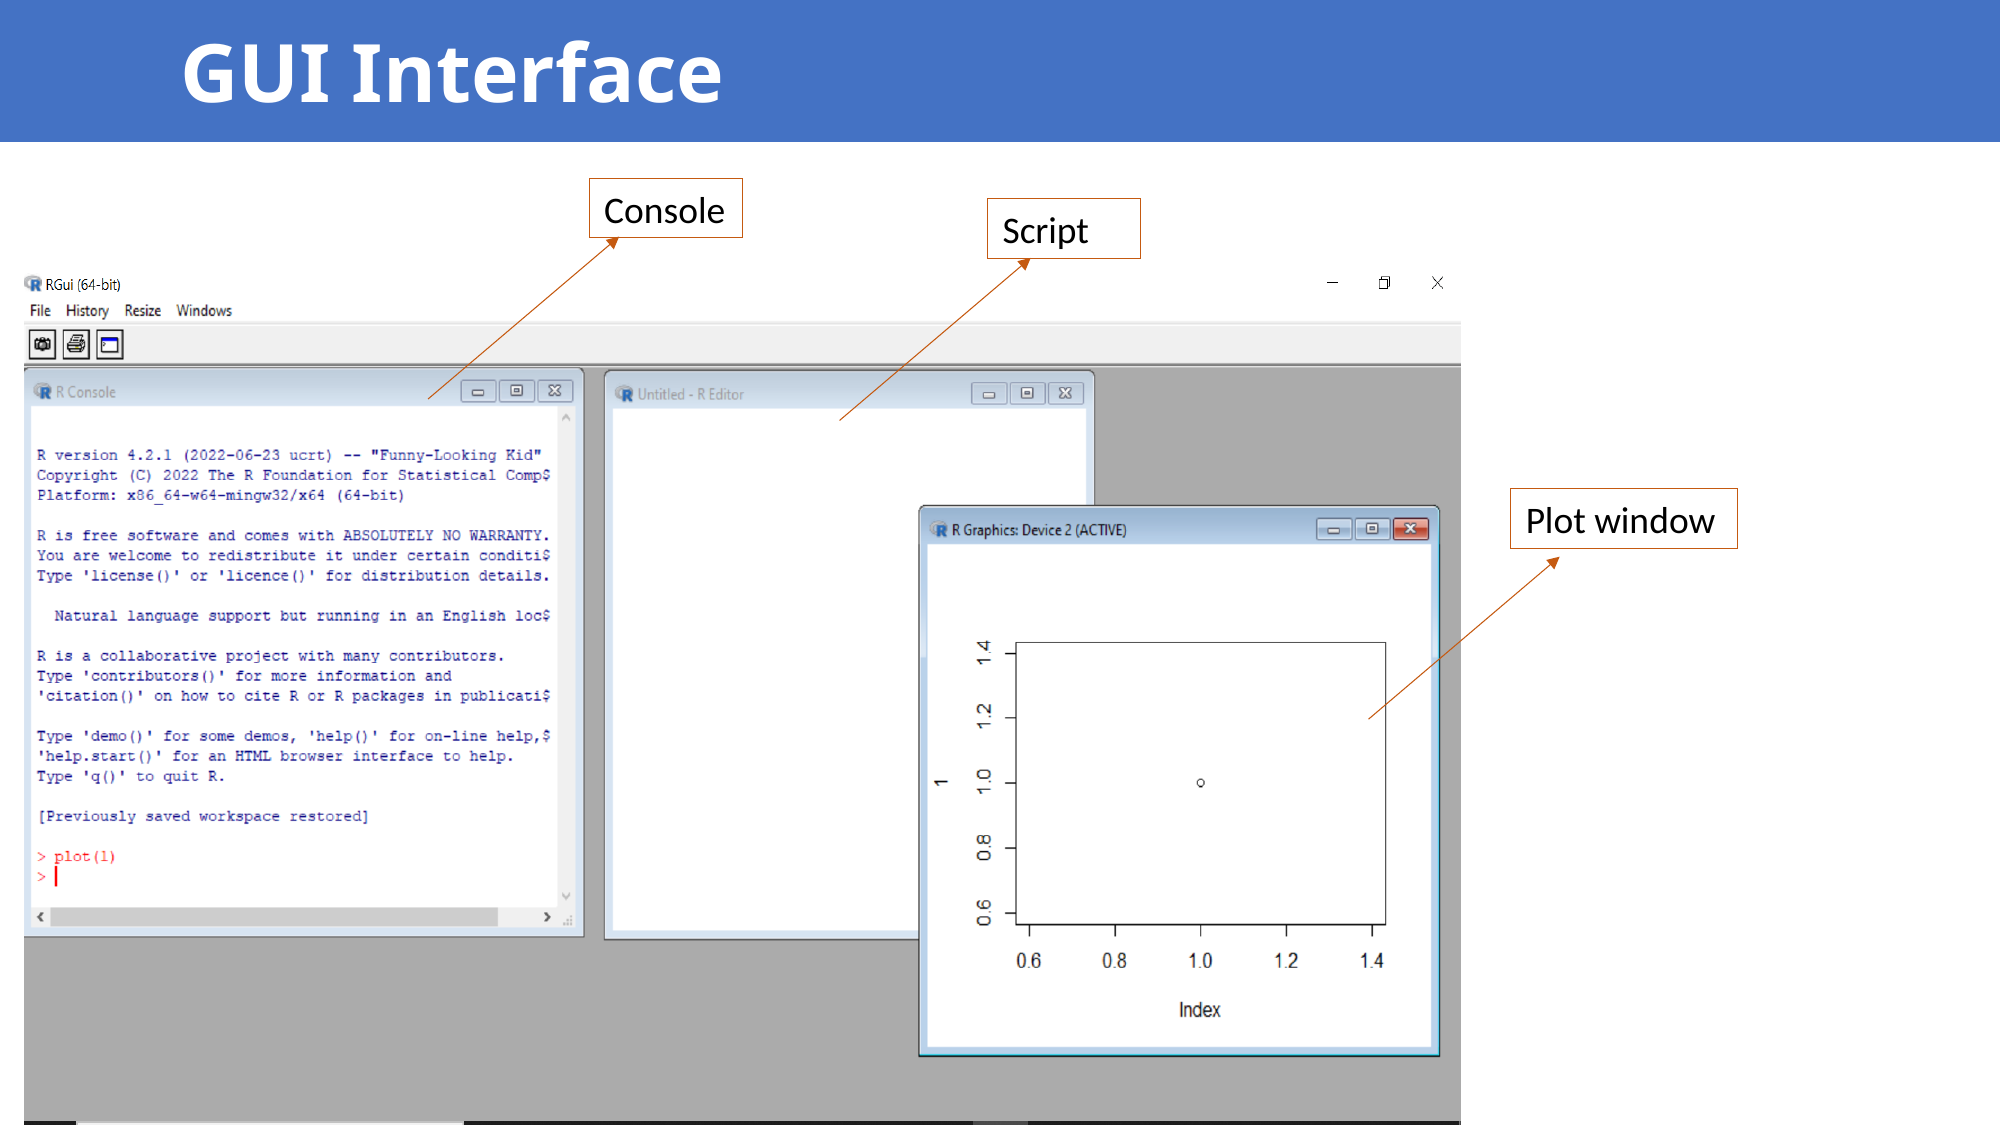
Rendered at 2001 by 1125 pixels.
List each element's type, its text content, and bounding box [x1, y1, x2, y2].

text_box GUI Interface [165, 24, 1833, 128]
text_box Plot window [1510, 488, 1738, 549]
text_box Script [987, 198, 1141, 259]
text_box Console [589, 178, 743, 238]
picture [24, 271, 1461, 1125]
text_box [1368, 556, 1560, 720]
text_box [427, 236, 620, 400]
text_box [0, 0, 2000, 142]
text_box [839, 257, 1031, 421]
